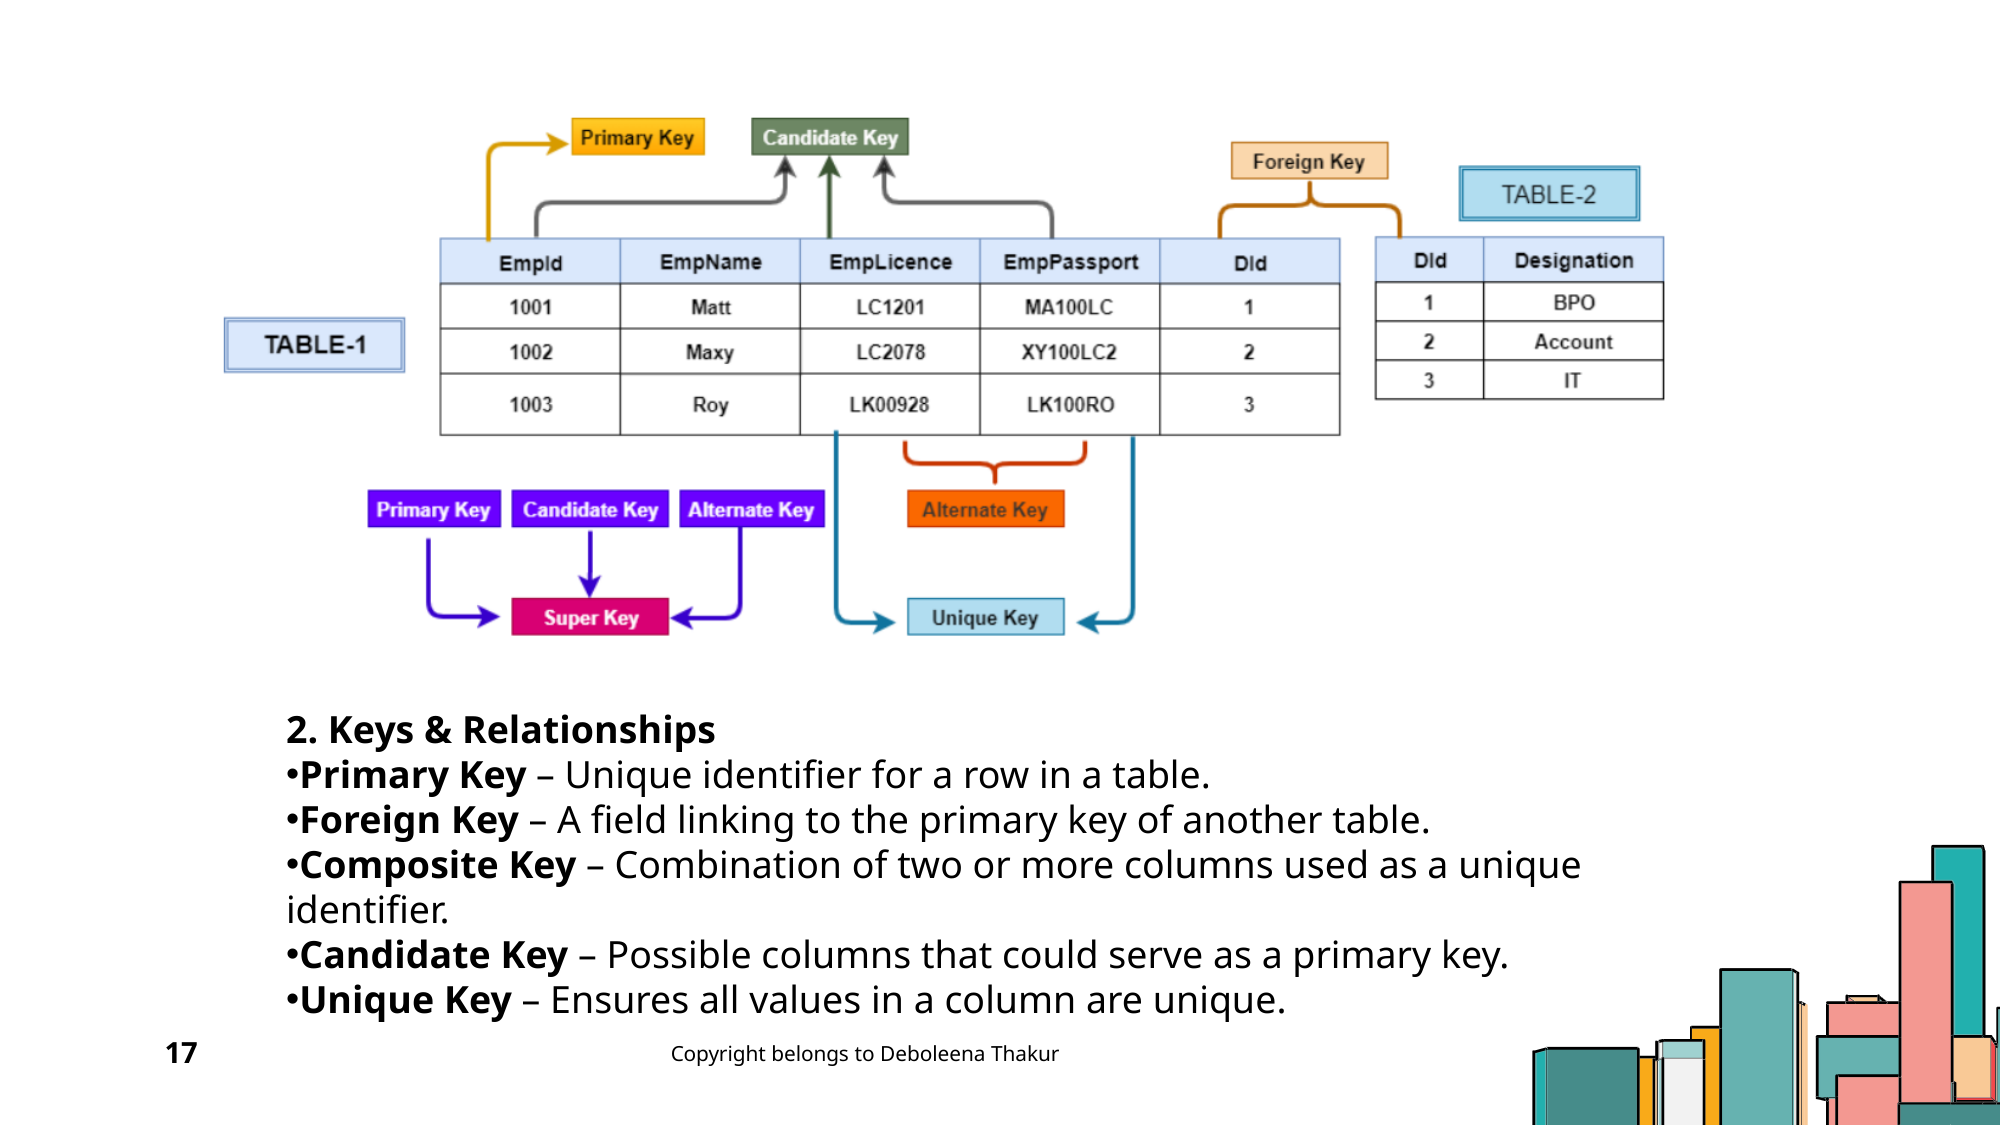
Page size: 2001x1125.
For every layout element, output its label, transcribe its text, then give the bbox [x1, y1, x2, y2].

slide_number 17 [149, 1024, 588, 1085]
text_box 2. Keys & Relationships Primary Key – Unique identifier for a row in a table. Foreign Key – A field linking to the primary key of another table. Composite Key – Combination of two or more columns used as a unique identifier. Candidate Key – Possible columns that could serve as a primary key. Unique Key – Ensures all values in a column are unique. [271, 698, 1684, 1028]
picture [213, 35, 1690, 665]
footer Copyright belongs to Deboleena Thakur [624, 1024, 1075, 1085]
picture [1471, 834, 2000, 1125]
